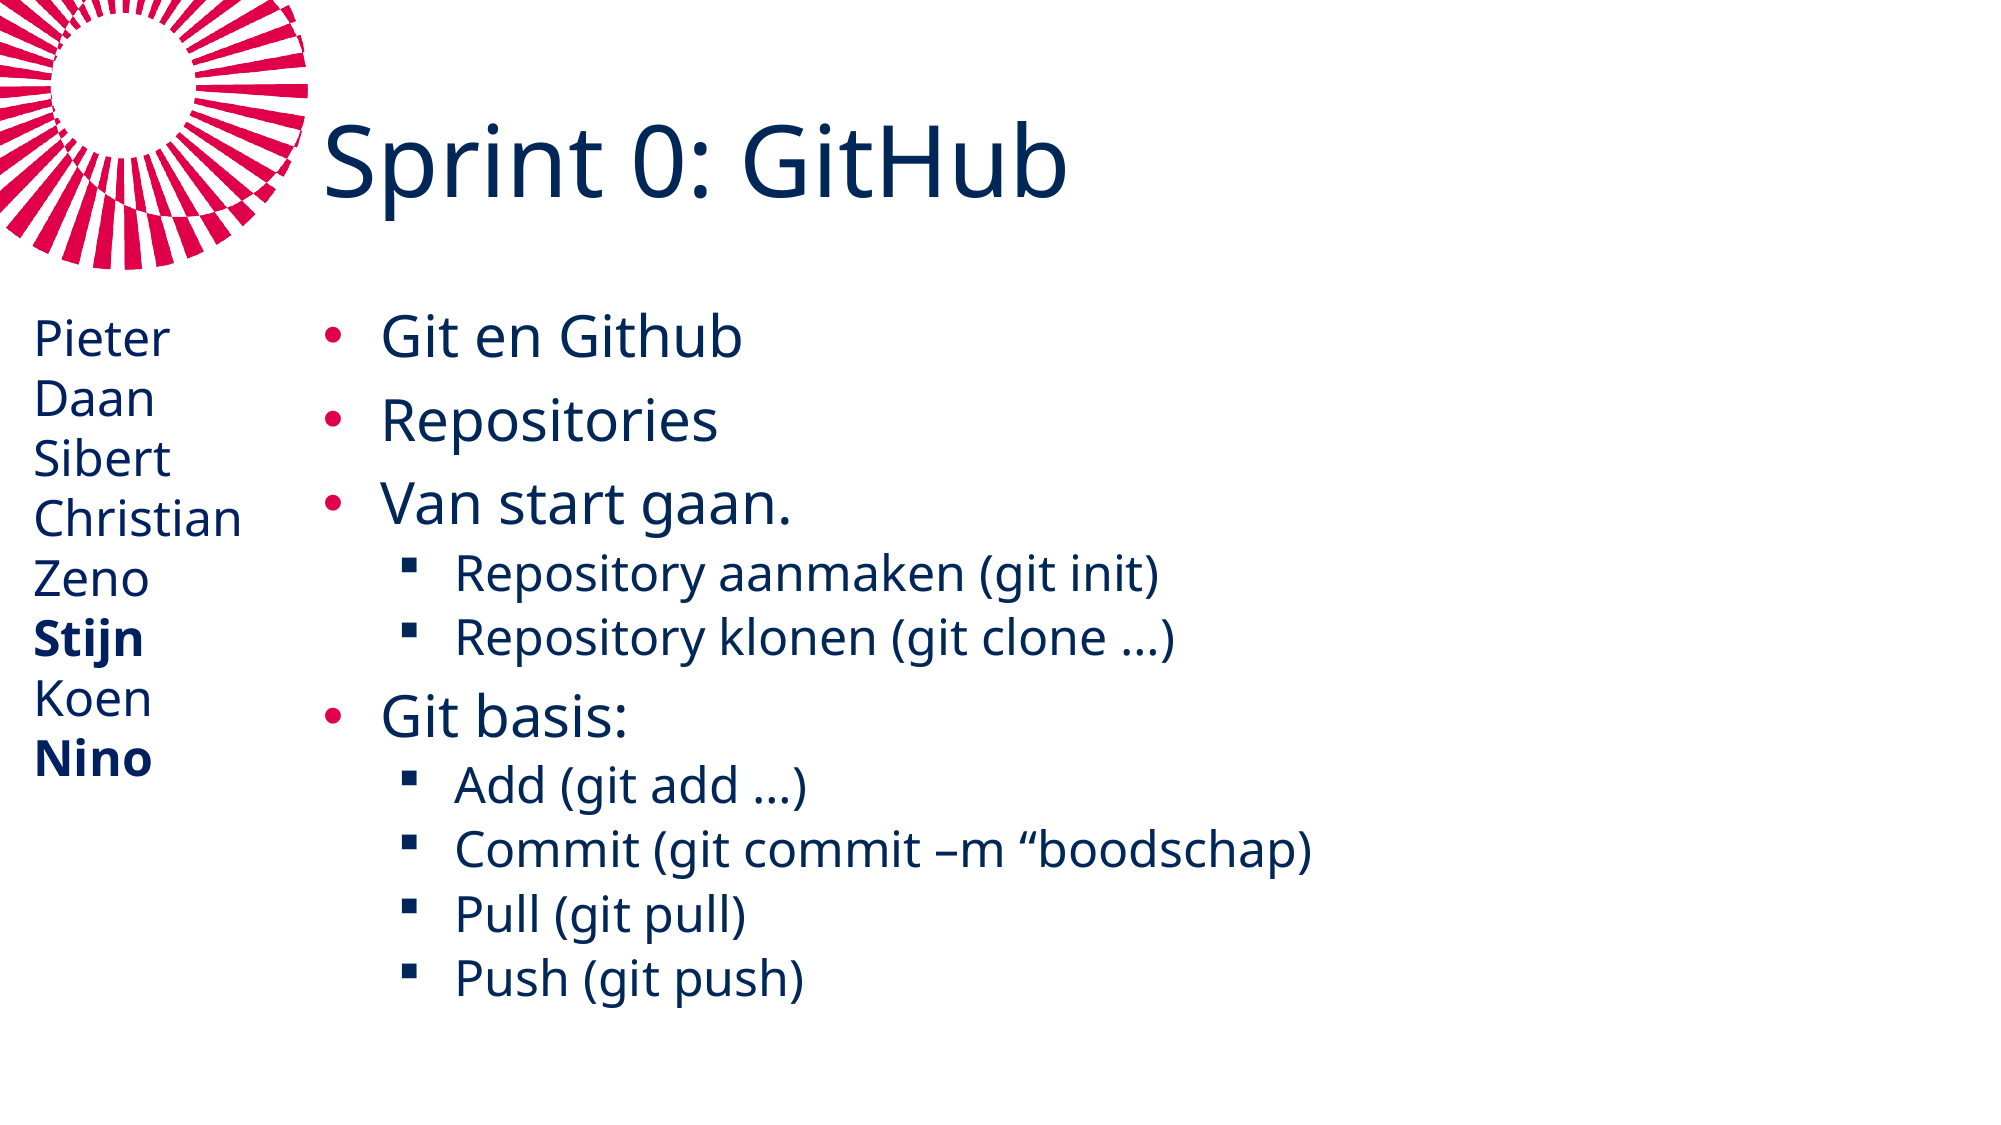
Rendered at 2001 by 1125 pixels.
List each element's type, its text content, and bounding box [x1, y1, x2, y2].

title Sprint 0: GitHub [307, 59, 1940, 271]
picture [0, 0, 308, 270]
list Git en Github Repositories Van start gaan. Repository aanmaken (git init) Repository klonen (git clone …) Git basis: Add (git add …) Commit (git commit –m “boodschap) Pull (git pull) Push (git push) [307, 299, 1940, 1079]
text_box Pieter Daan Sibert Christian Zeno Stijn Koen Nino [18, 299, 263, 795]
